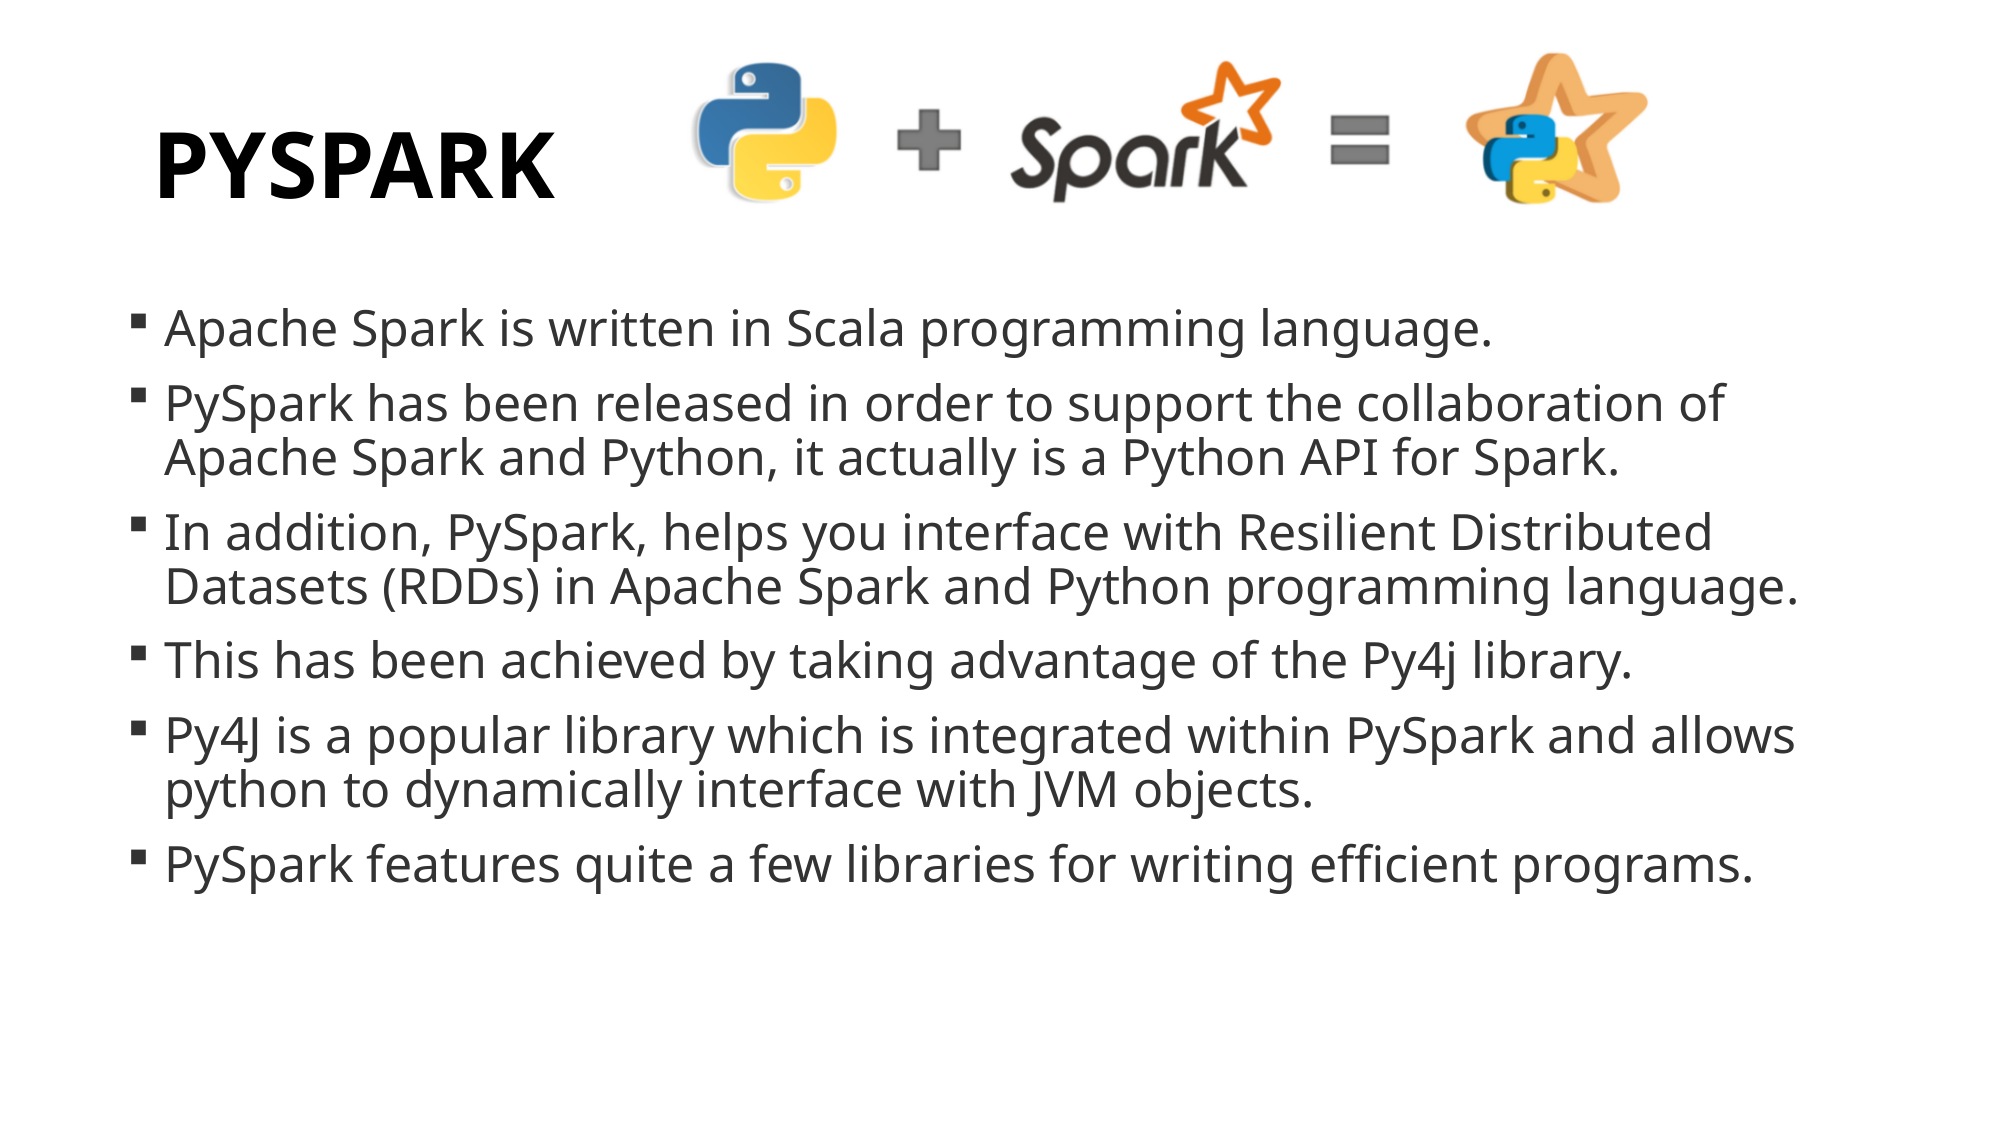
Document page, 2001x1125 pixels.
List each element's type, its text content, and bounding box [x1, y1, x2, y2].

title PYSPARK [137, 59, 1863, 278]
picture [642, 32, 1696, 234]
list Apache Spark is written in Scala programming language. PySpark has been released in order to support the collaboration of Apache Spark and Python, it actually is a Python API for Spark. In addition, PySpark, helps you interface with Resilient Distributed Datasets (RDDs) in Apache Spark and Python programming language. This has been achieved by taking advantage of the Py4j library. Py4J is a popular library which is integrated within PySpark and allows python to dynamically interface with JVM objects. PySpark features quite a few libraries for writing efficient programs. [112, 295, 1838, 1012]
